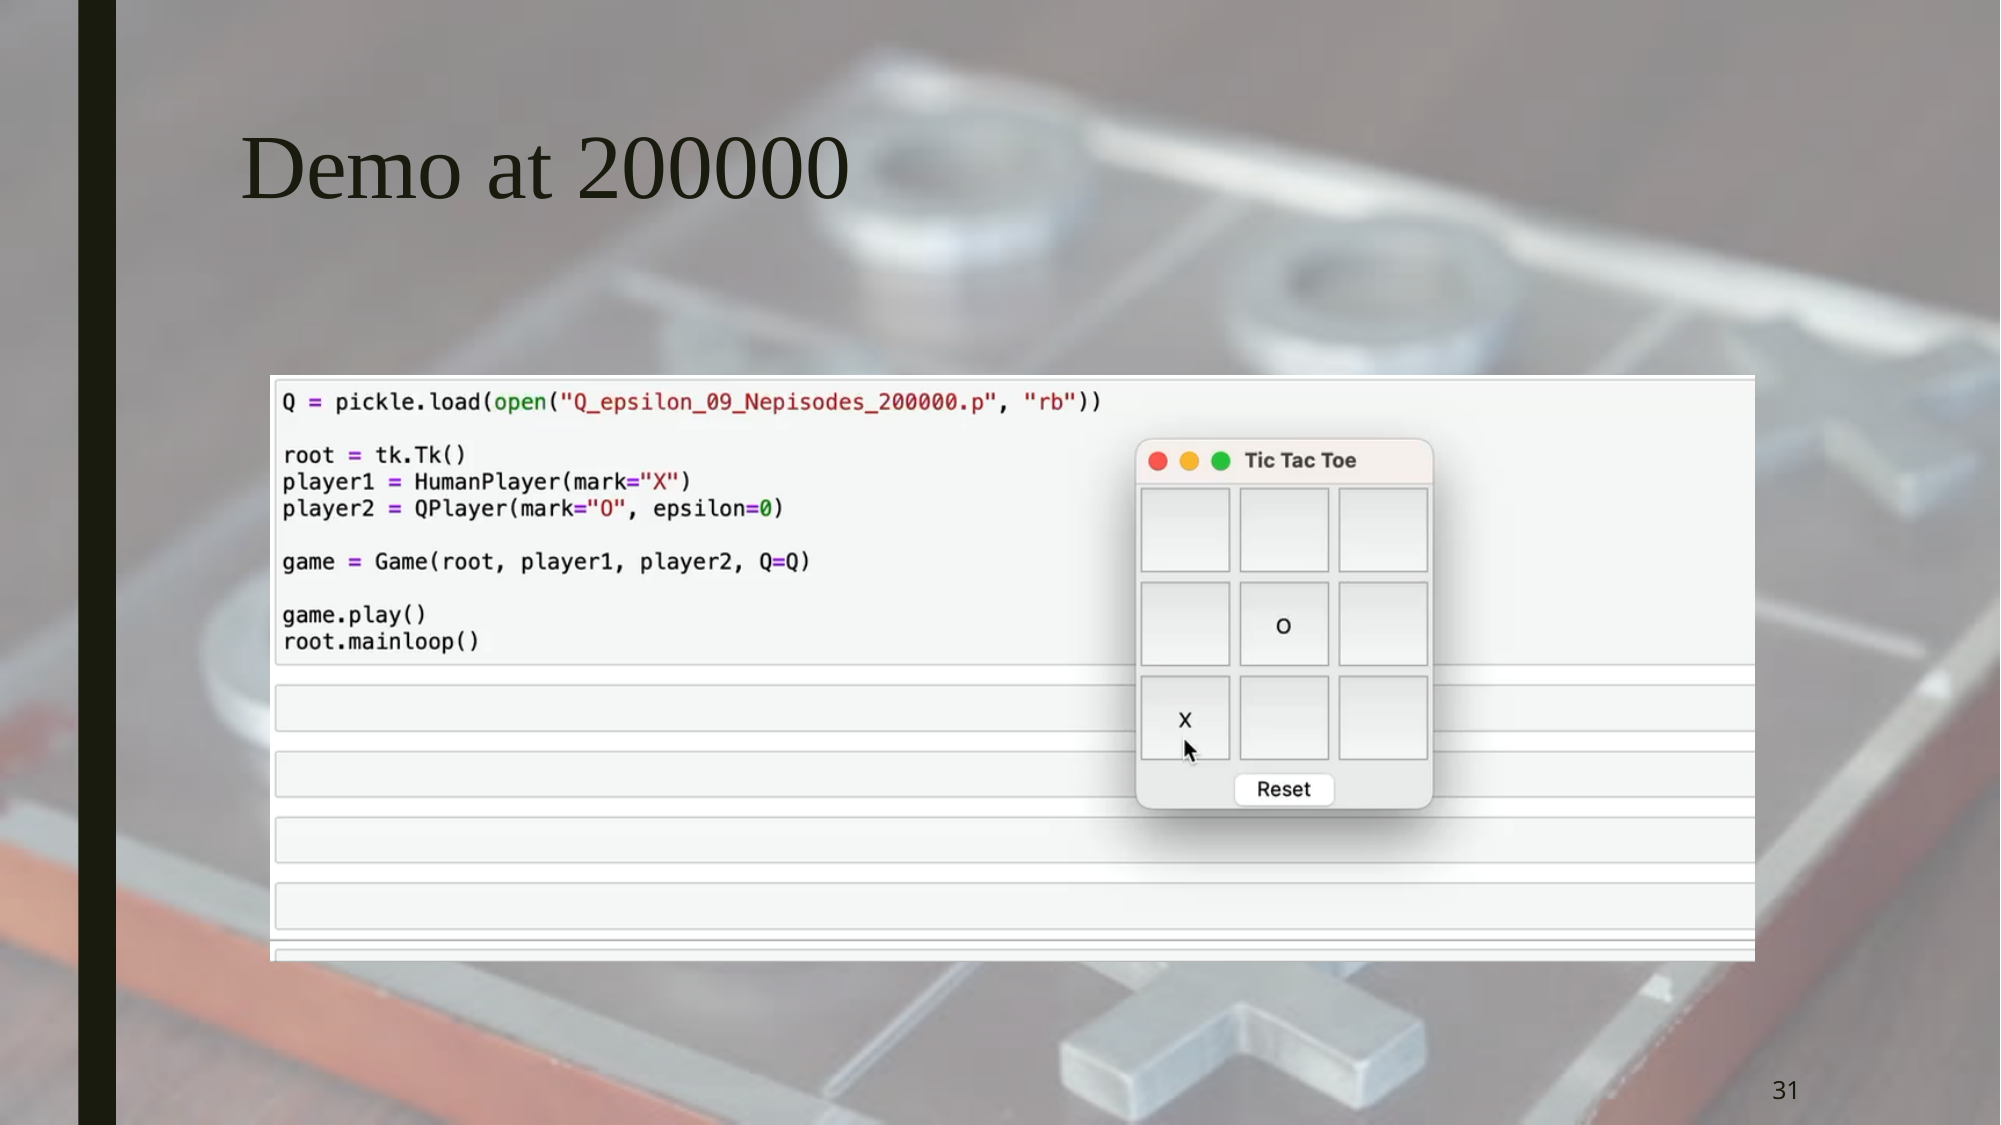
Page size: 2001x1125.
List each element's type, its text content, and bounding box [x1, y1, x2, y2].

title Demo at 200000 [225, 112, 1800, 357]
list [269, 374, 1756, 963]
slide_number 31 [1553, 1058, 1816, 1125]
